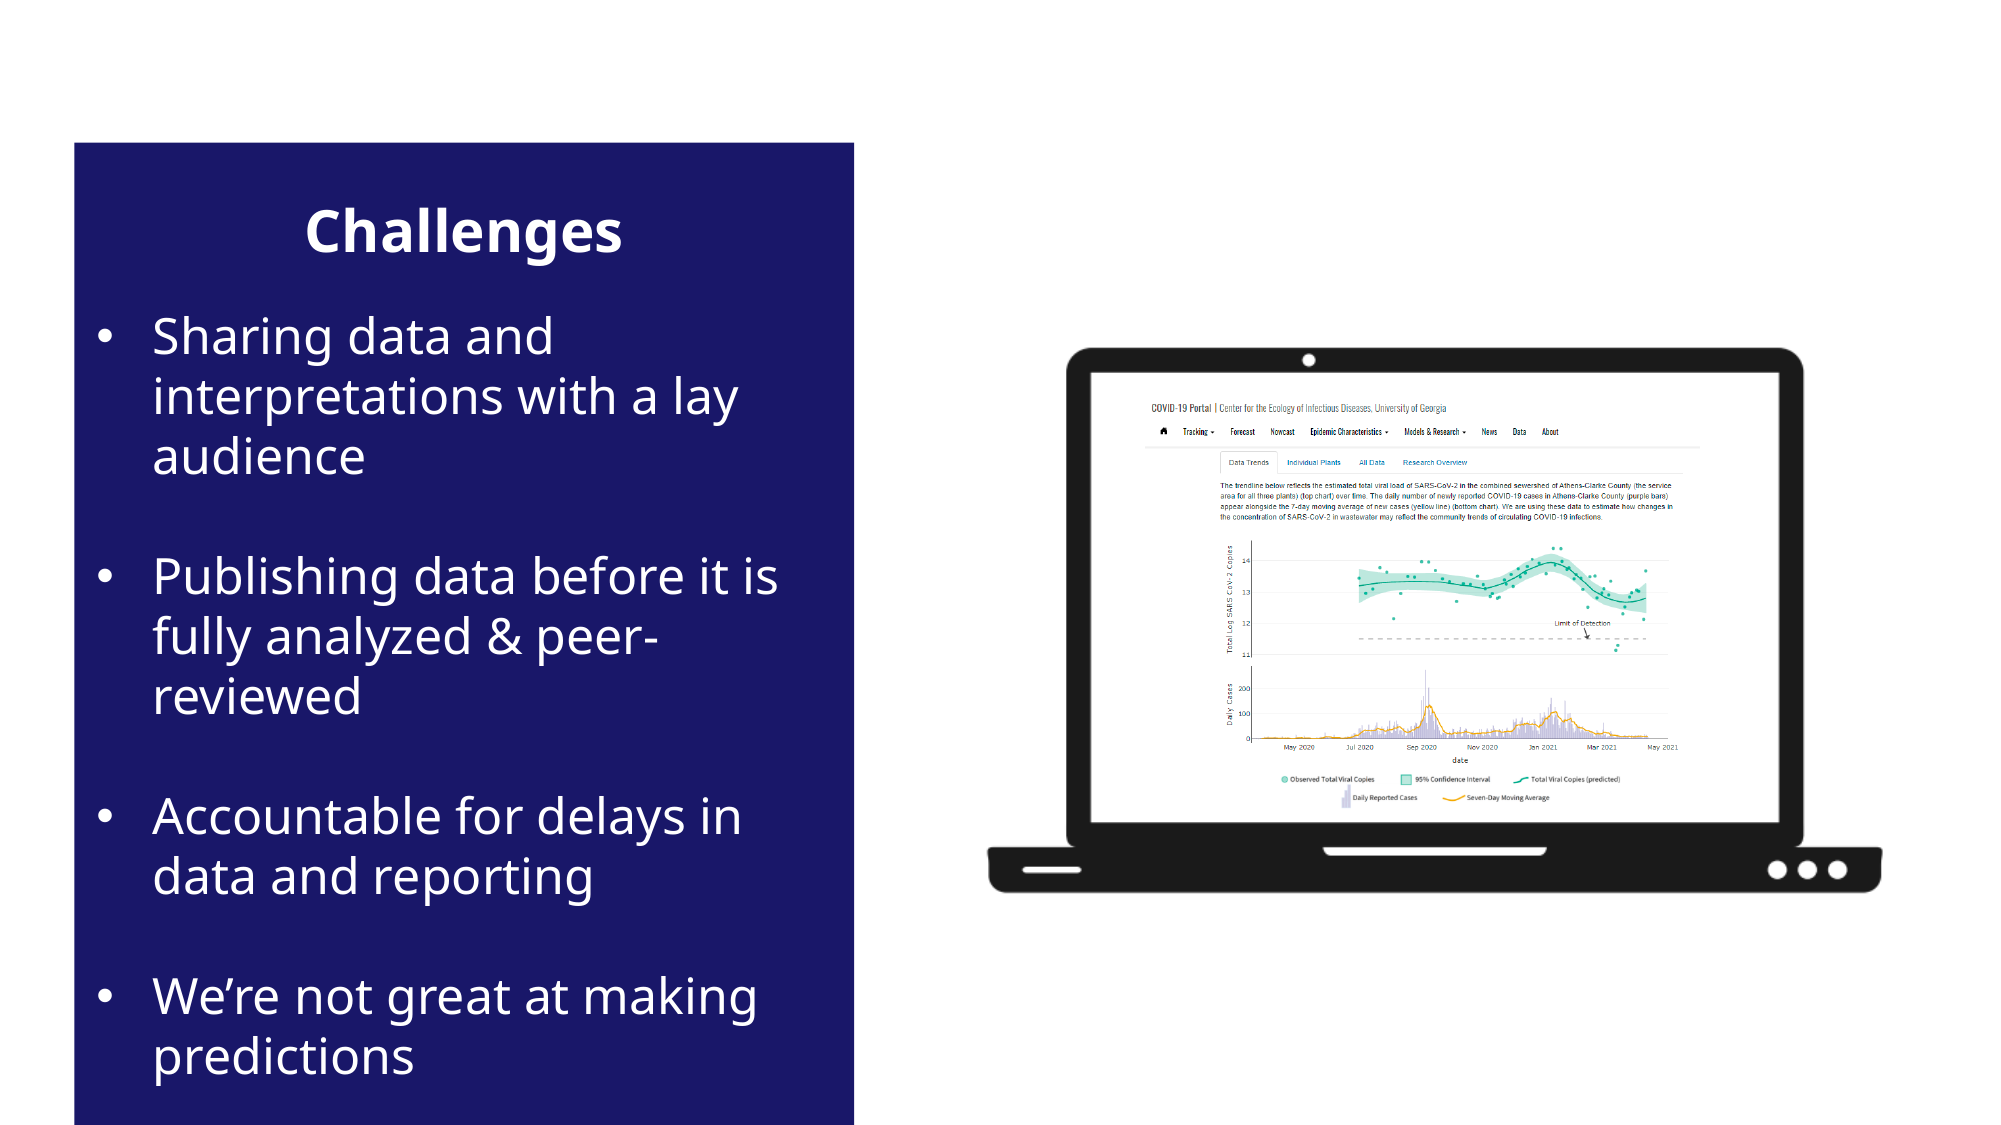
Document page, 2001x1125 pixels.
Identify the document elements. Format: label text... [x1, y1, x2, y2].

text_box Sharing data and interpretations with a lay audience Publishing data before it is fully analyzed & peer-reviewed Accountable for delays in data and reporting We’re not great at making predictions [81, 297, 870, 1093]
picture [948, 302, 1919, 956]
text_box [73, 142, 855, 1125]
text_box Challenges [74, 187, 855, 272]
